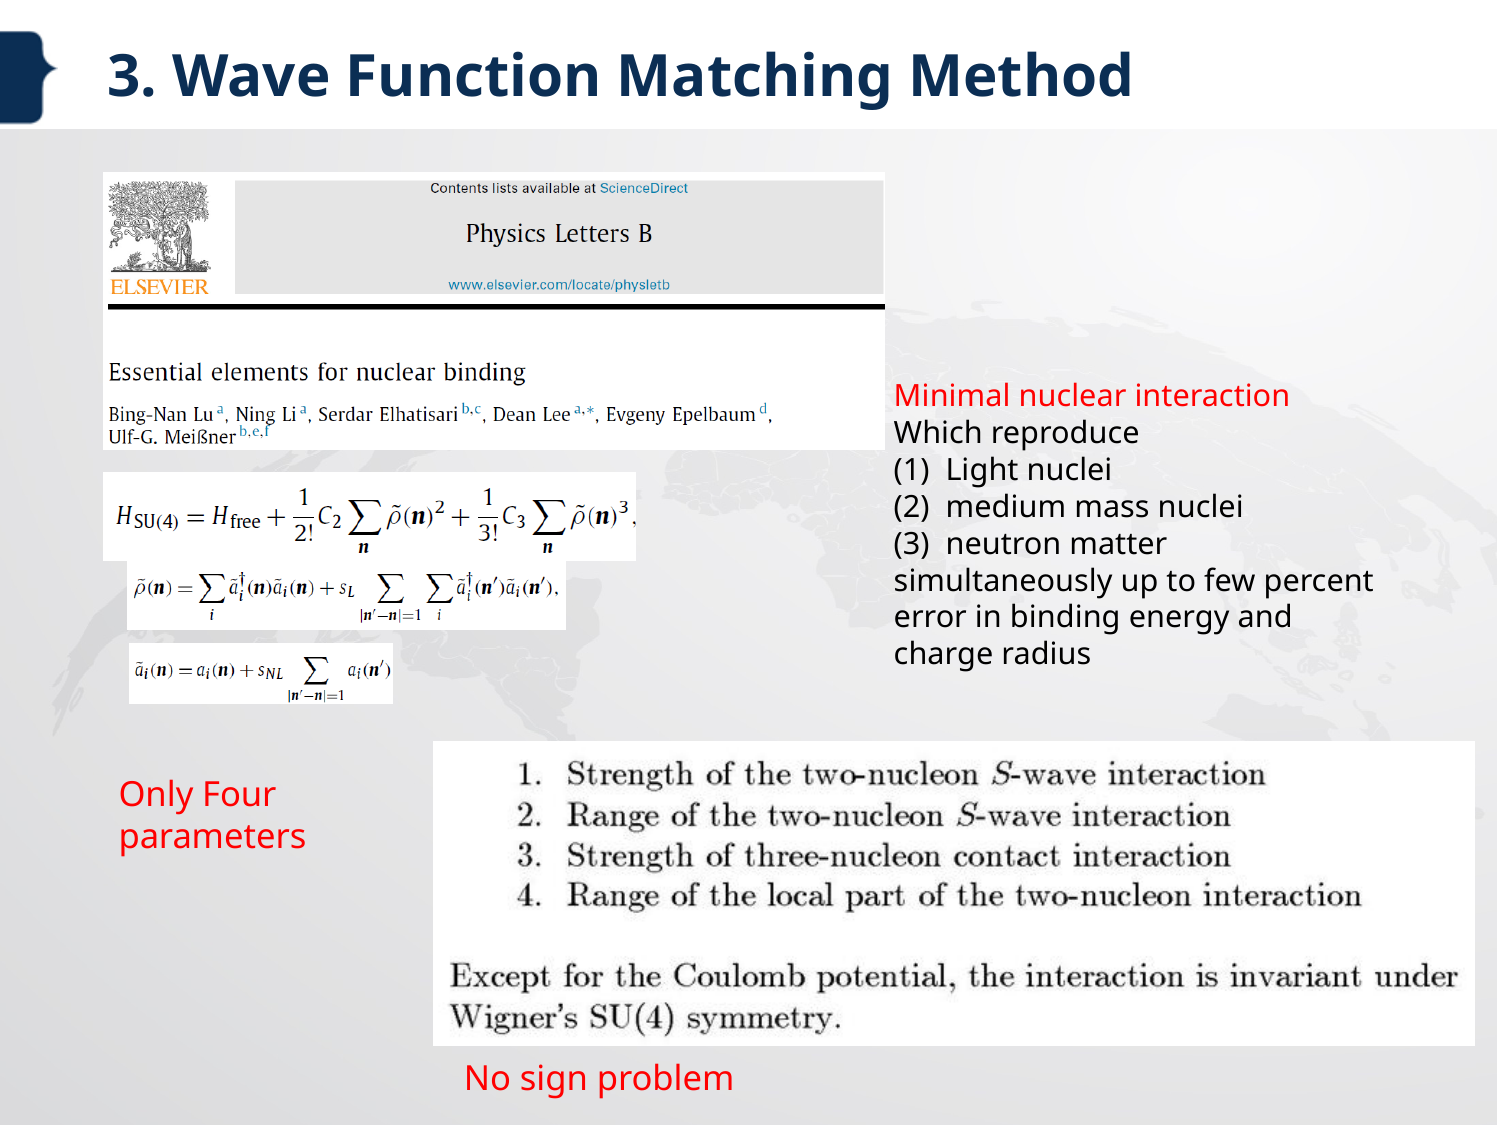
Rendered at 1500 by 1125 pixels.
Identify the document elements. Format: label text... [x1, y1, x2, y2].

picture [0, 129, 1497, 1125]
picture [0, 29, 59, 126]
text_box 3. Wave Function Matching Method [78, 30, 1347, 117]
